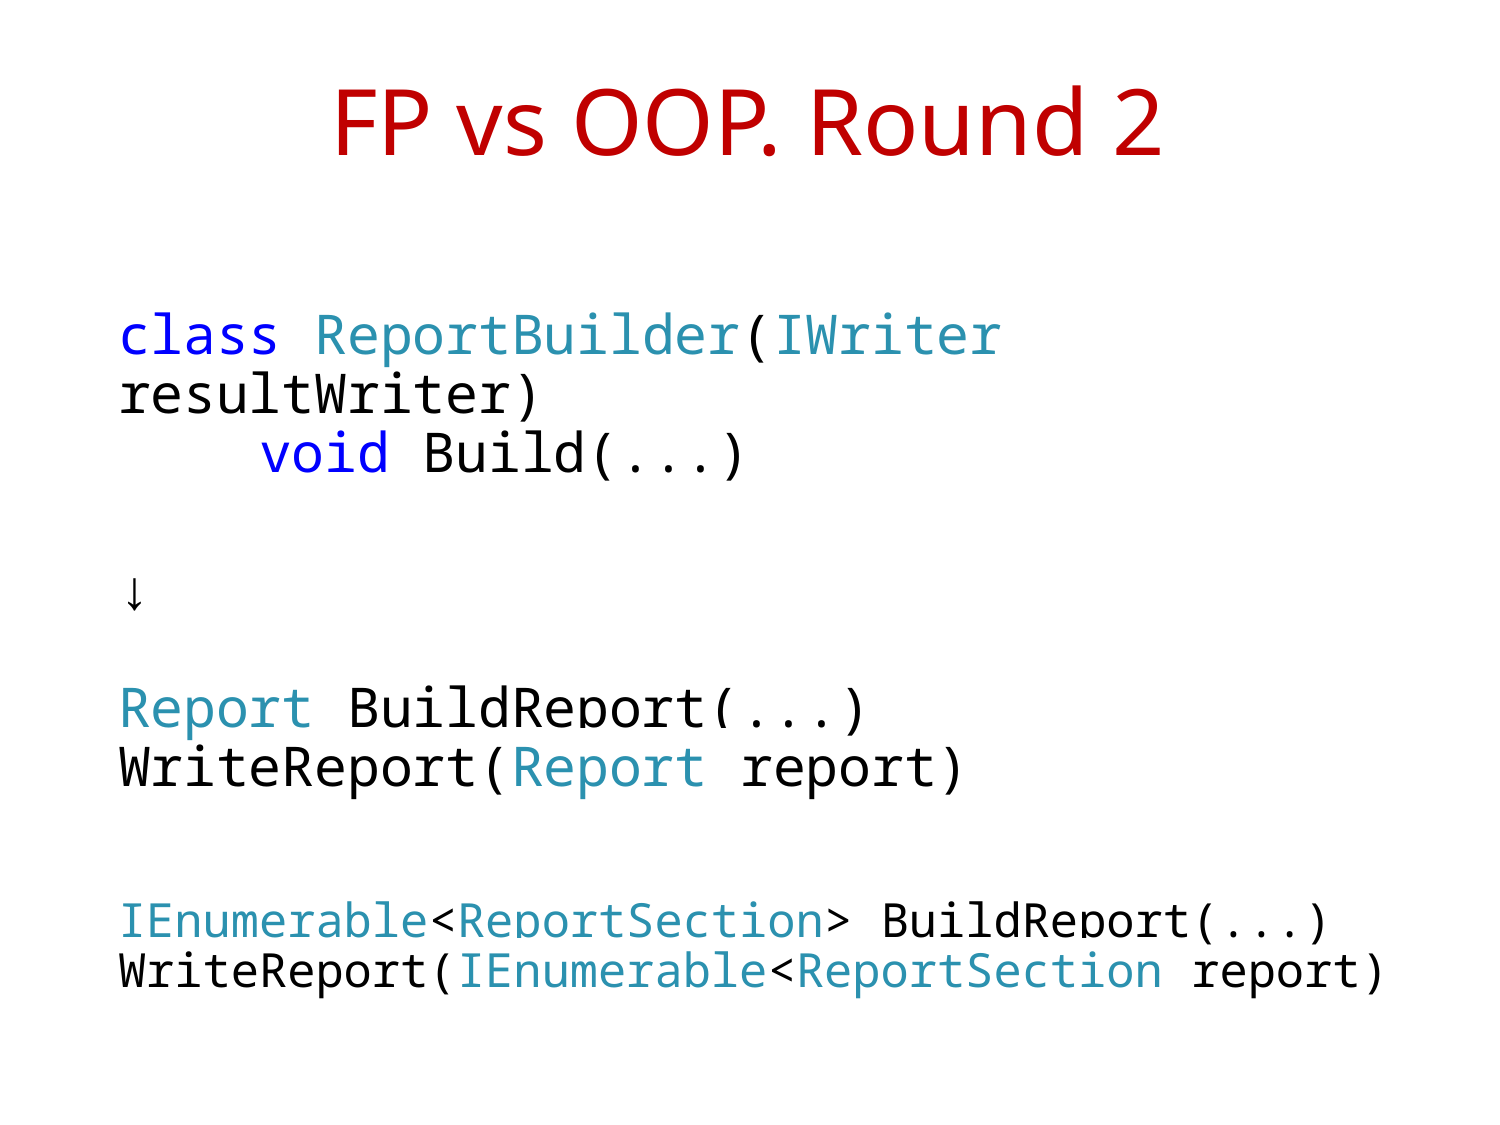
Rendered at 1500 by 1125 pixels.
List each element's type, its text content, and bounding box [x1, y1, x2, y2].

list class ReportBuilder(IWriter resultWriter) void Build(...) ↓ Report BuildReport(...) WriteReport(Report report) IEnumerable<ReportSection> BuildReport(...) WriteReport(IEnumerable<ReportSection report) [103, 299, 1460, 1014]
title FP vs OOP. Round 2 [56, 17, 1439, 235]
